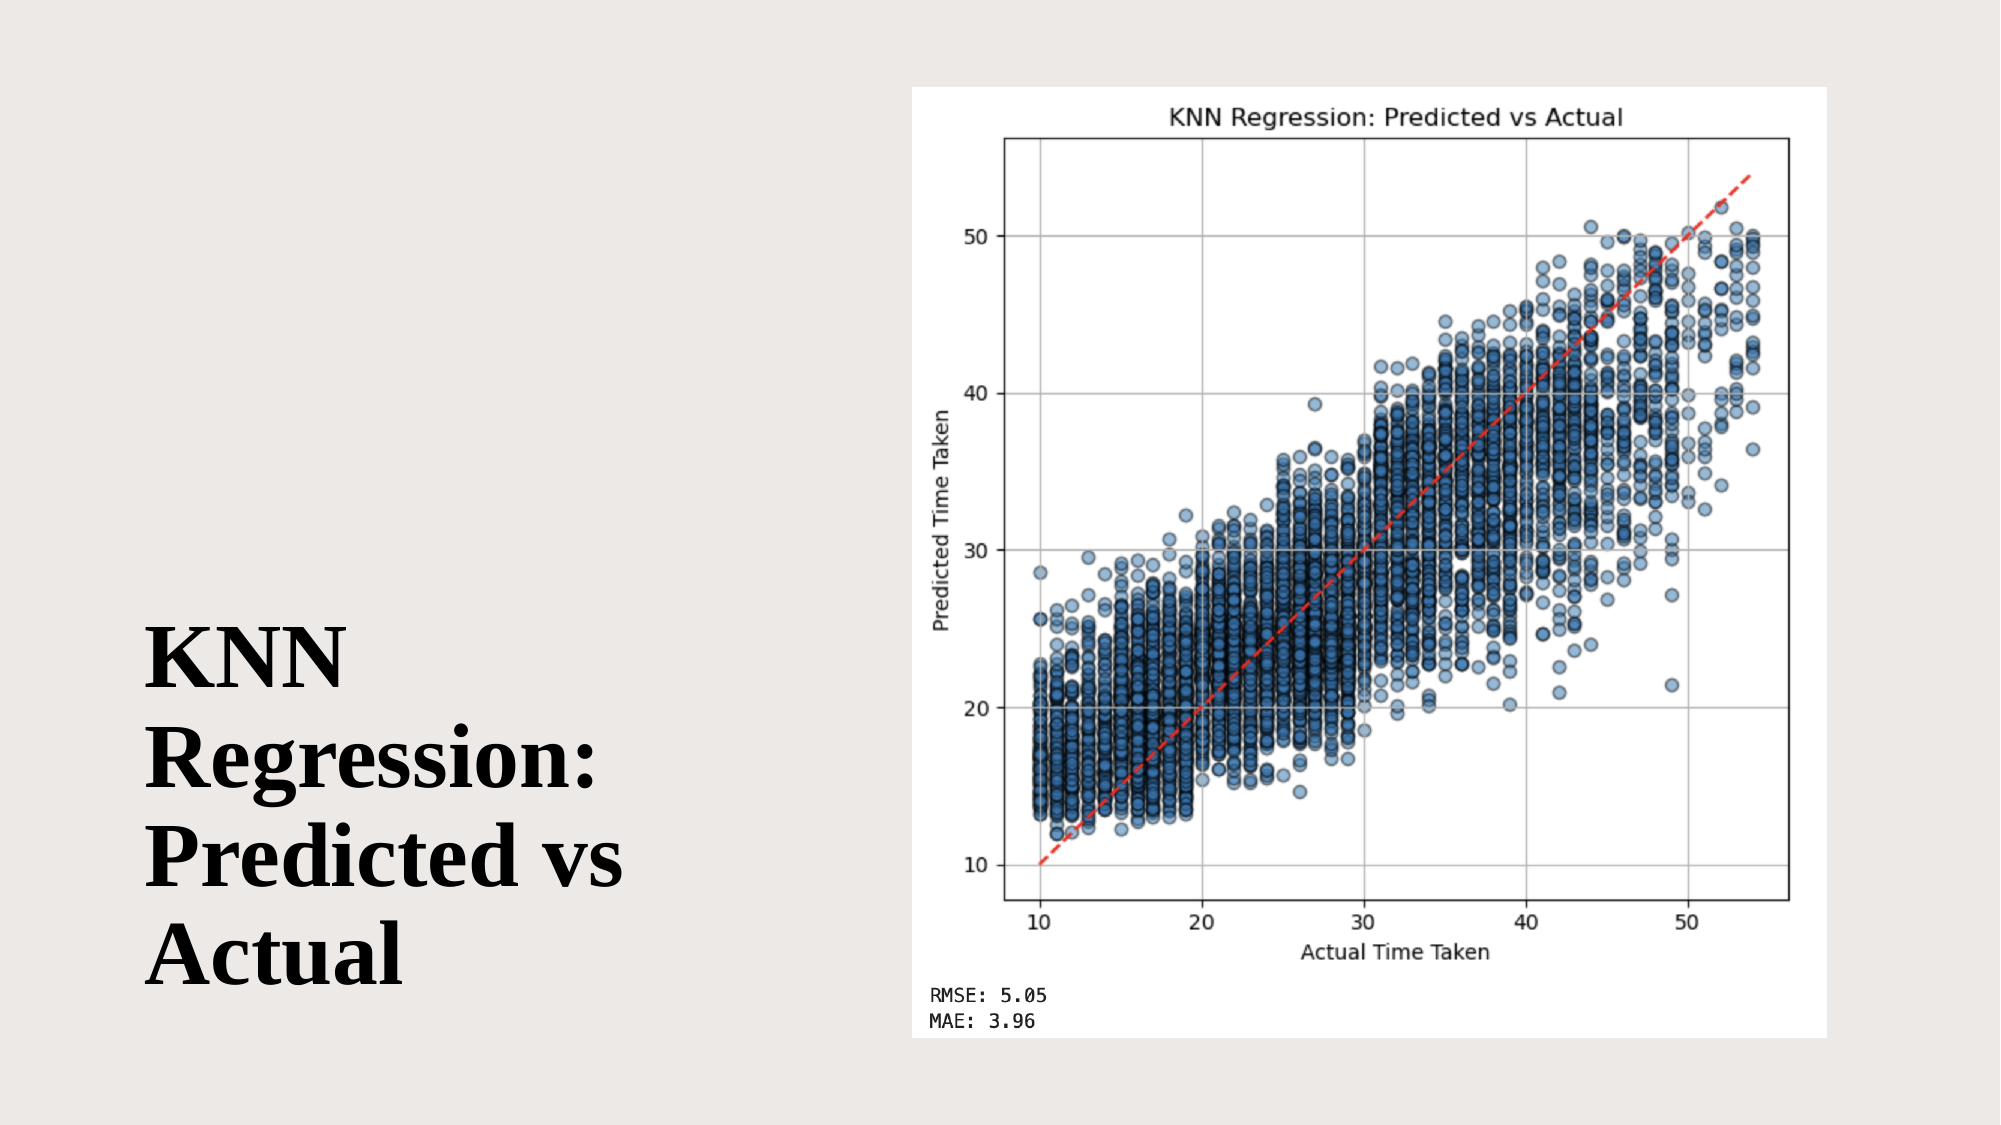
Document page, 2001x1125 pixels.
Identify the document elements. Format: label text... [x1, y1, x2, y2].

title KNN Regression: Predicted vs Actual [129, 137, 760, 1013]
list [912, 87, 1828, 1038]
